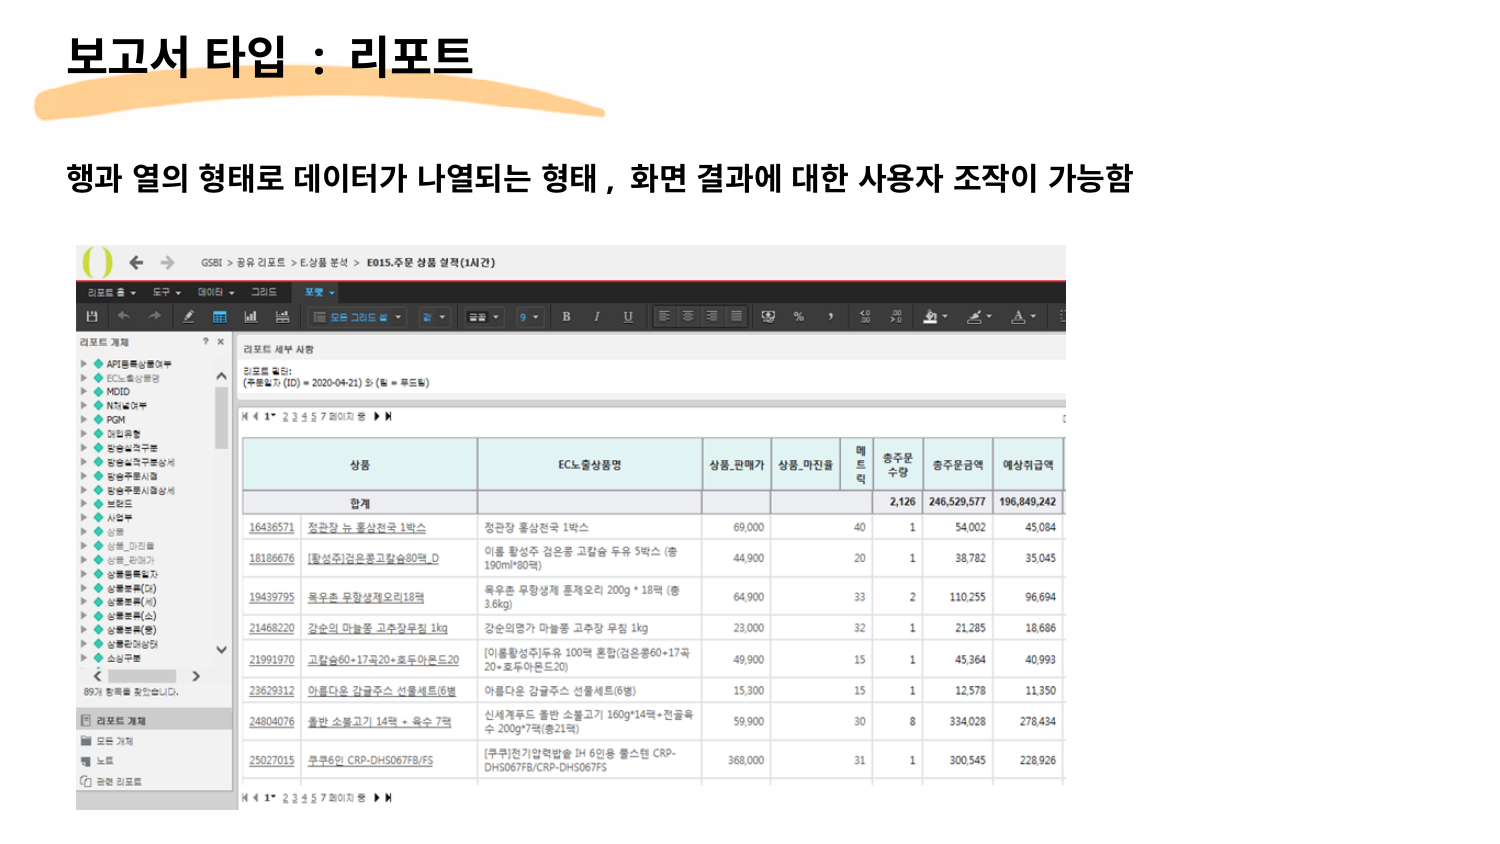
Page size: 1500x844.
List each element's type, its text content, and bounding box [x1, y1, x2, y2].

picture [75, 244, 1066, 811]
picture [28, 60, 619, 128]
text_box 보고서 타입 : 리포트 [51, 13, 628, 108]
text_box 행과 열의 형태로 데이터가 나열되는 형태, 화면 결과에 대한 사용자 조작이 가능함 [51, 144, 1471, 212]
